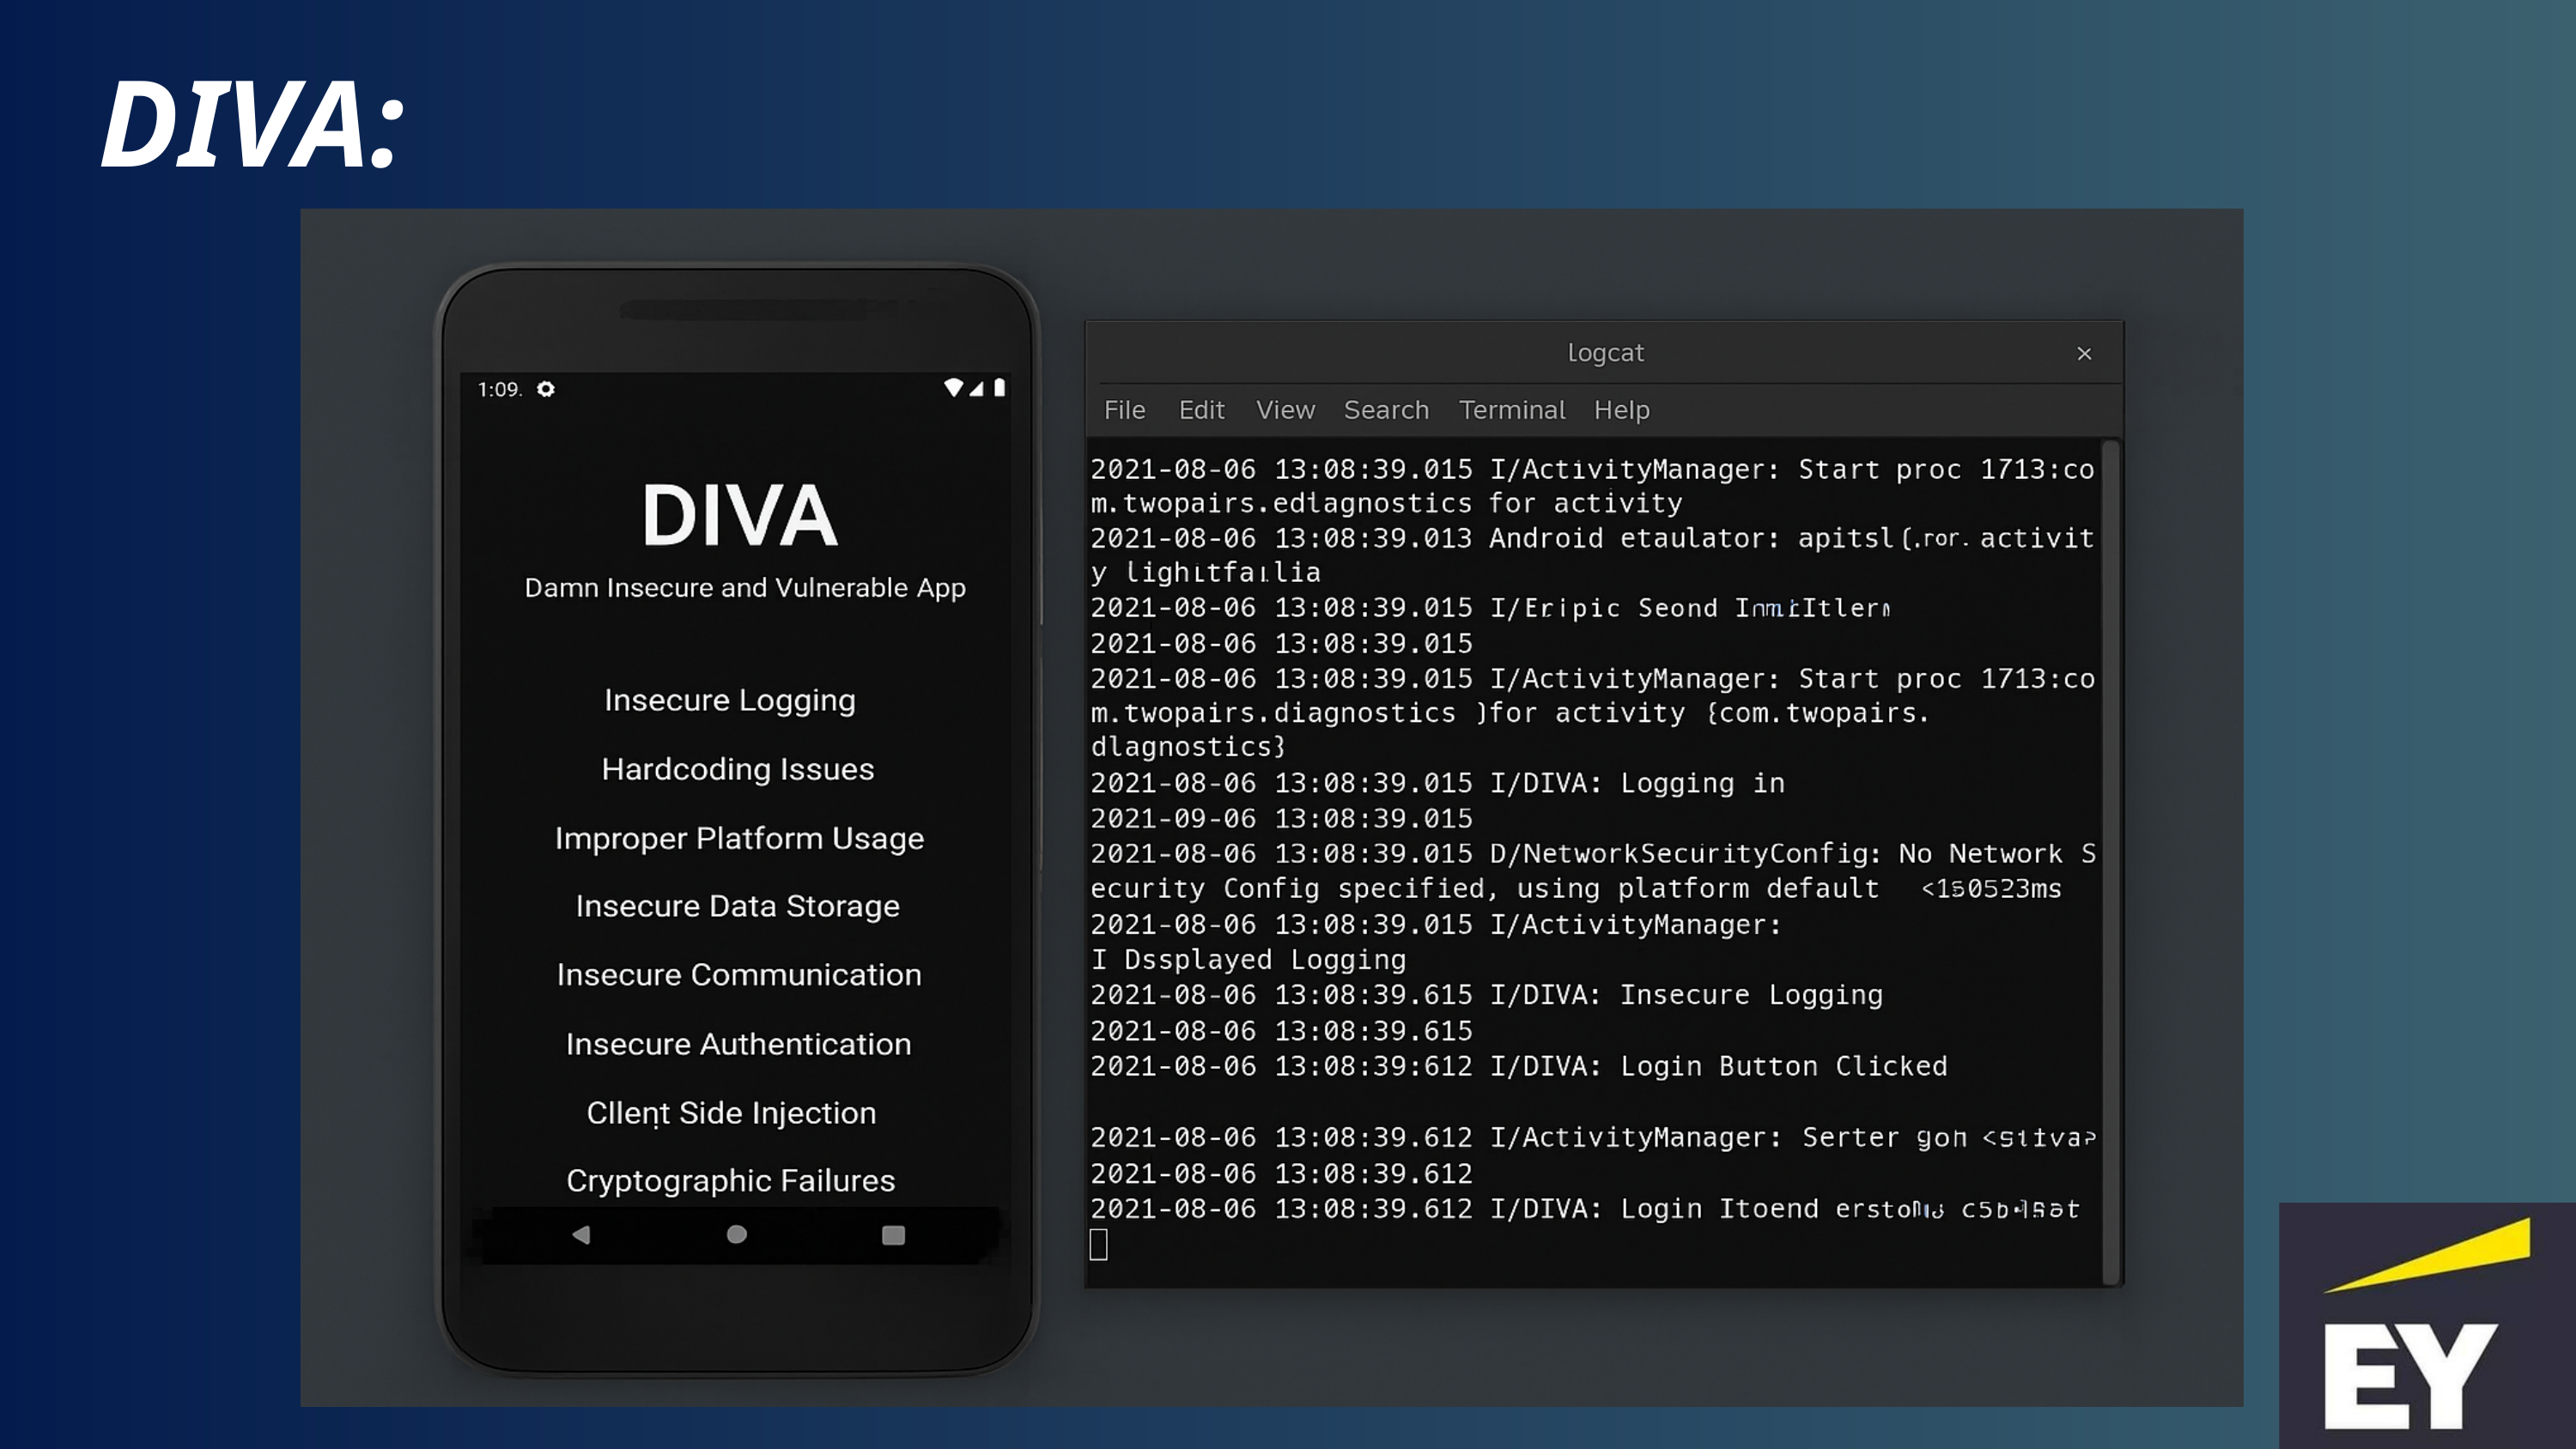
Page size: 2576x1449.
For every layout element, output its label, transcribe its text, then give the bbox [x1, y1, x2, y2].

text_box DIVA: [50, 22, 453, 191]
text_box [2279, 1203, 2576, 1449]
picture [300, 209, 2244, 1407]
